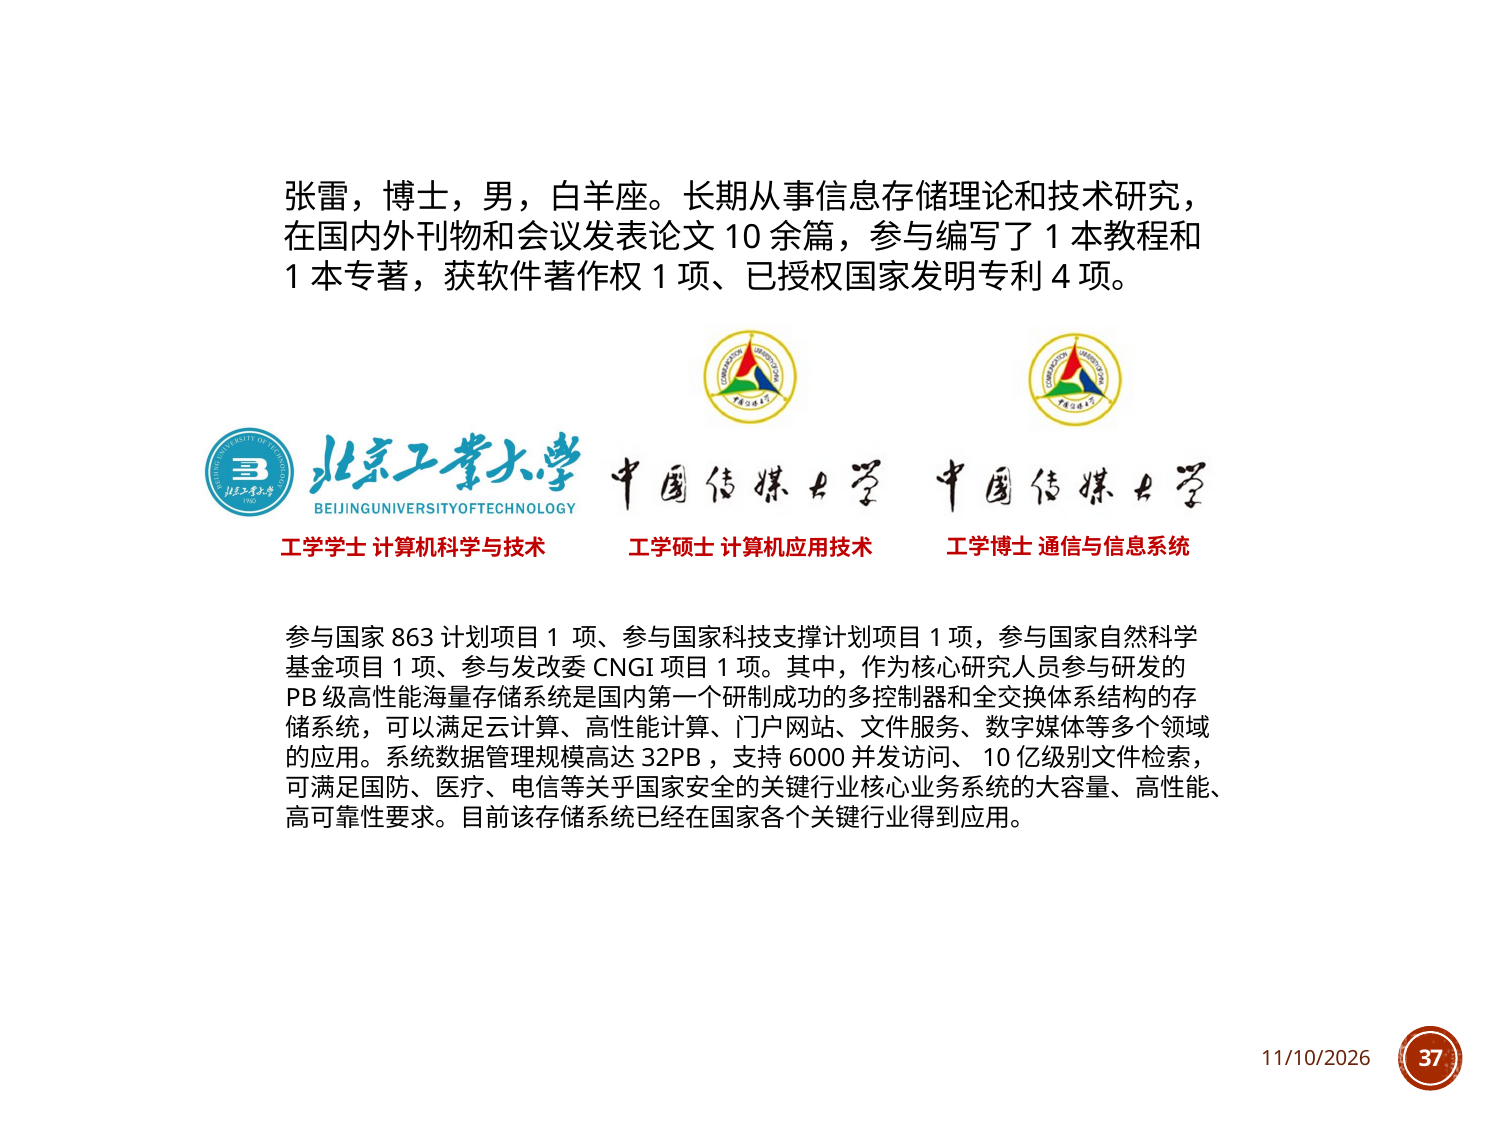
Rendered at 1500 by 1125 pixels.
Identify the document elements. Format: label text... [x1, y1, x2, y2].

text_box 工学硕士 计算机应用技术 [624, 531, 878, 563]
text_box 工学博士 通信与信息系统 [942, 530, 1195, 561]
slide_number 37 [1391, 1028, 1471, 1089]
text_box 参与国家863计划项目1 项、参与国家科技支撑计划项目1项，参与国家自然科学基金项目1项、参与发改委CNGI项目1项。其中，作为核心研究人员参与研发的PB级高性能海量存储系统是国内第一个研制成功的多控制器和全交换体系结构的存储系统，可以满足云计算、高性能计算、门户网站、文件服务、数字媒体等多个领域的应用。系统数据管理规模高达32PB，支持6000并发访问、10亿级别文件检索，可满足国防、医疗、电信等关乎国家安全的关键行业核心业务系统的大容量、高性能、高可靠性要求。目前该存储系统已经在国家各个关键行业得到应用。 [270, 614, 1232, 839]
text_box 张雷，博士，男，白羊座。长期从事信息存储理论和技术研究，在国内外刊物和会议发表论文10余篇，参与编写了1本教程和1本专著，获软件著作权1项、已授权国家发明专利4项。 [268, 168, 1226, 333]
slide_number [982, 1028, 1386, 1089]
text_box 工学学士 计算机科学与技术 [276, 531, 551, 563]
picture [200, 322, 1246, 521]
